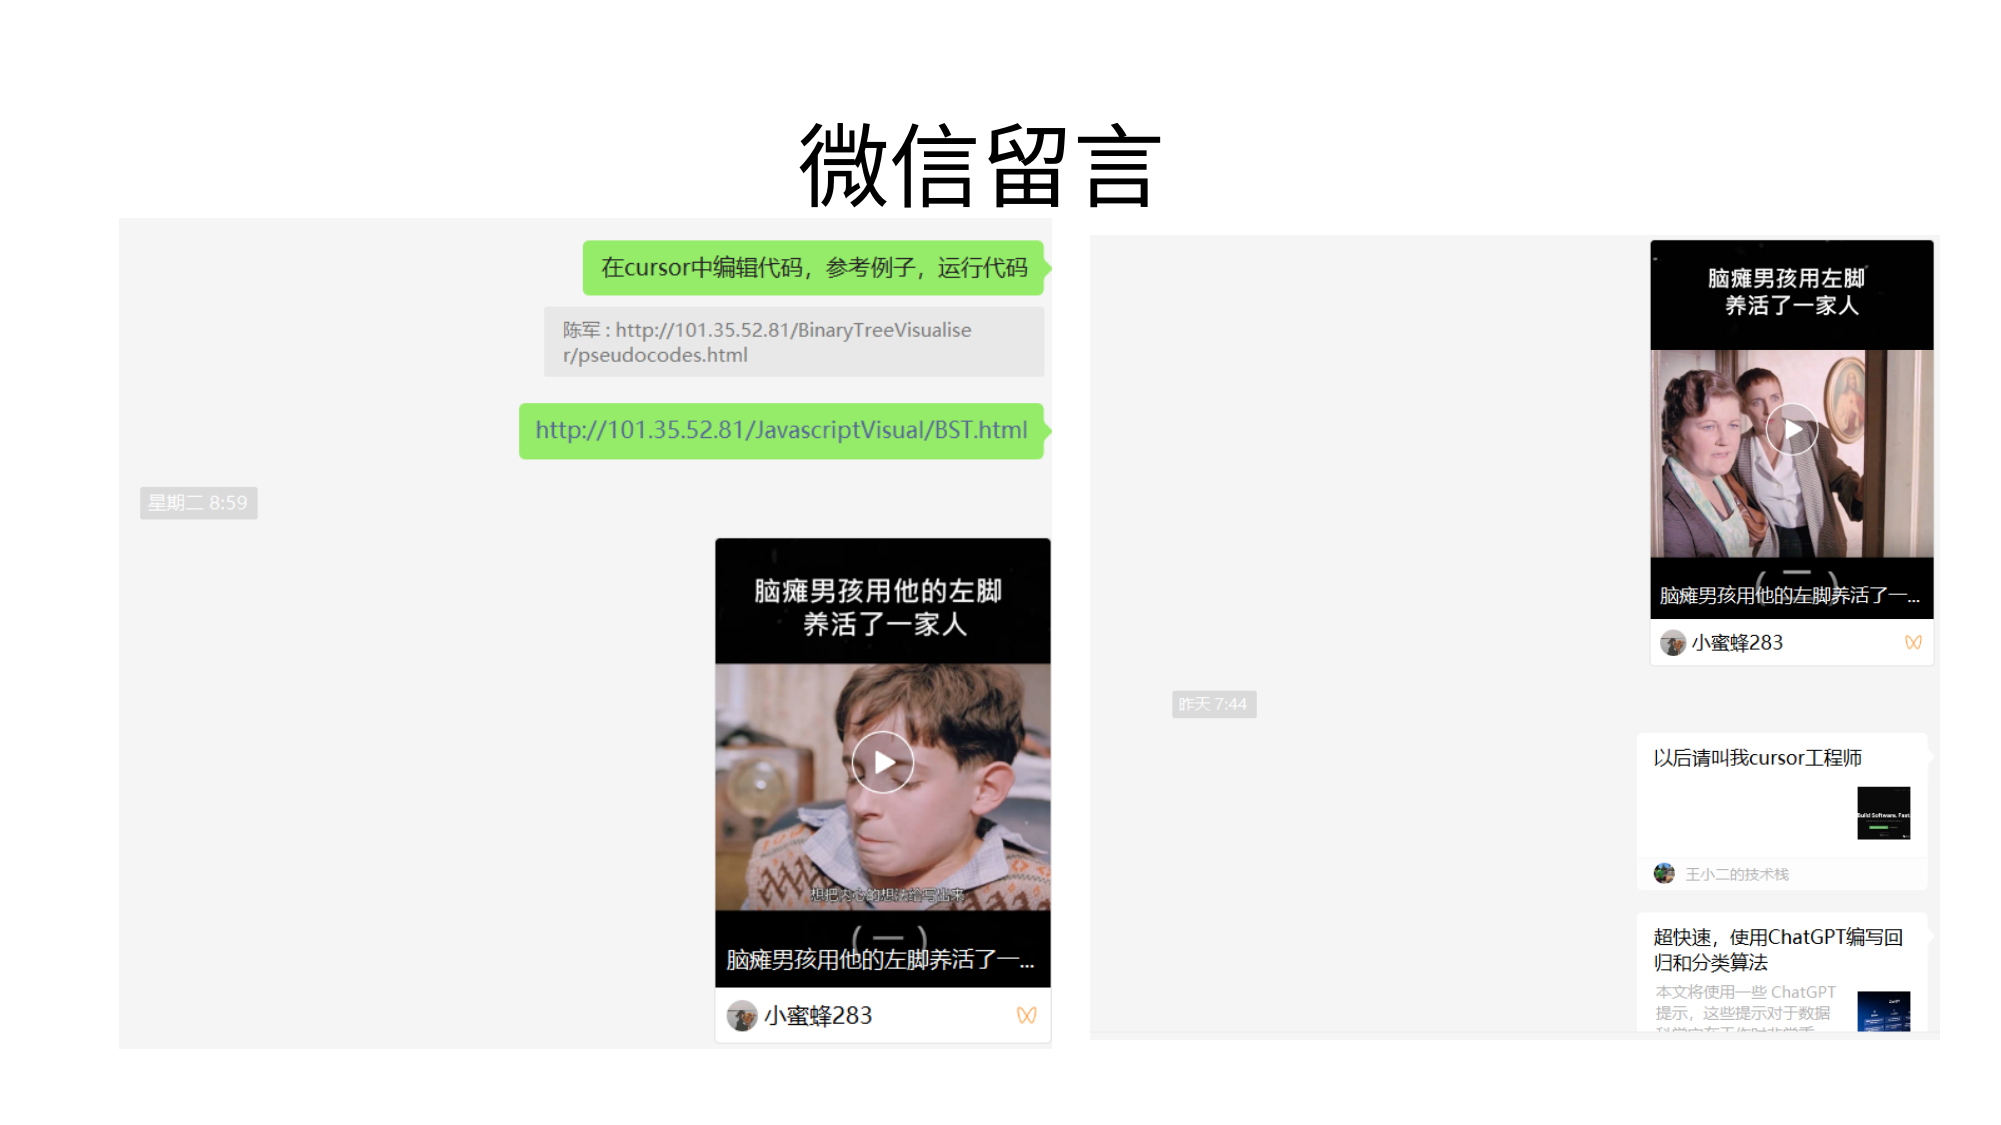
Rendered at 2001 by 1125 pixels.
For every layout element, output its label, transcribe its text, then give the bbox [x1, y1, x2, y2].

picture [1090, 235, 1940, 1040]
picture [119, 218, 1052, 1049]
title 微信留言 [119, 61, 1845, 280]
